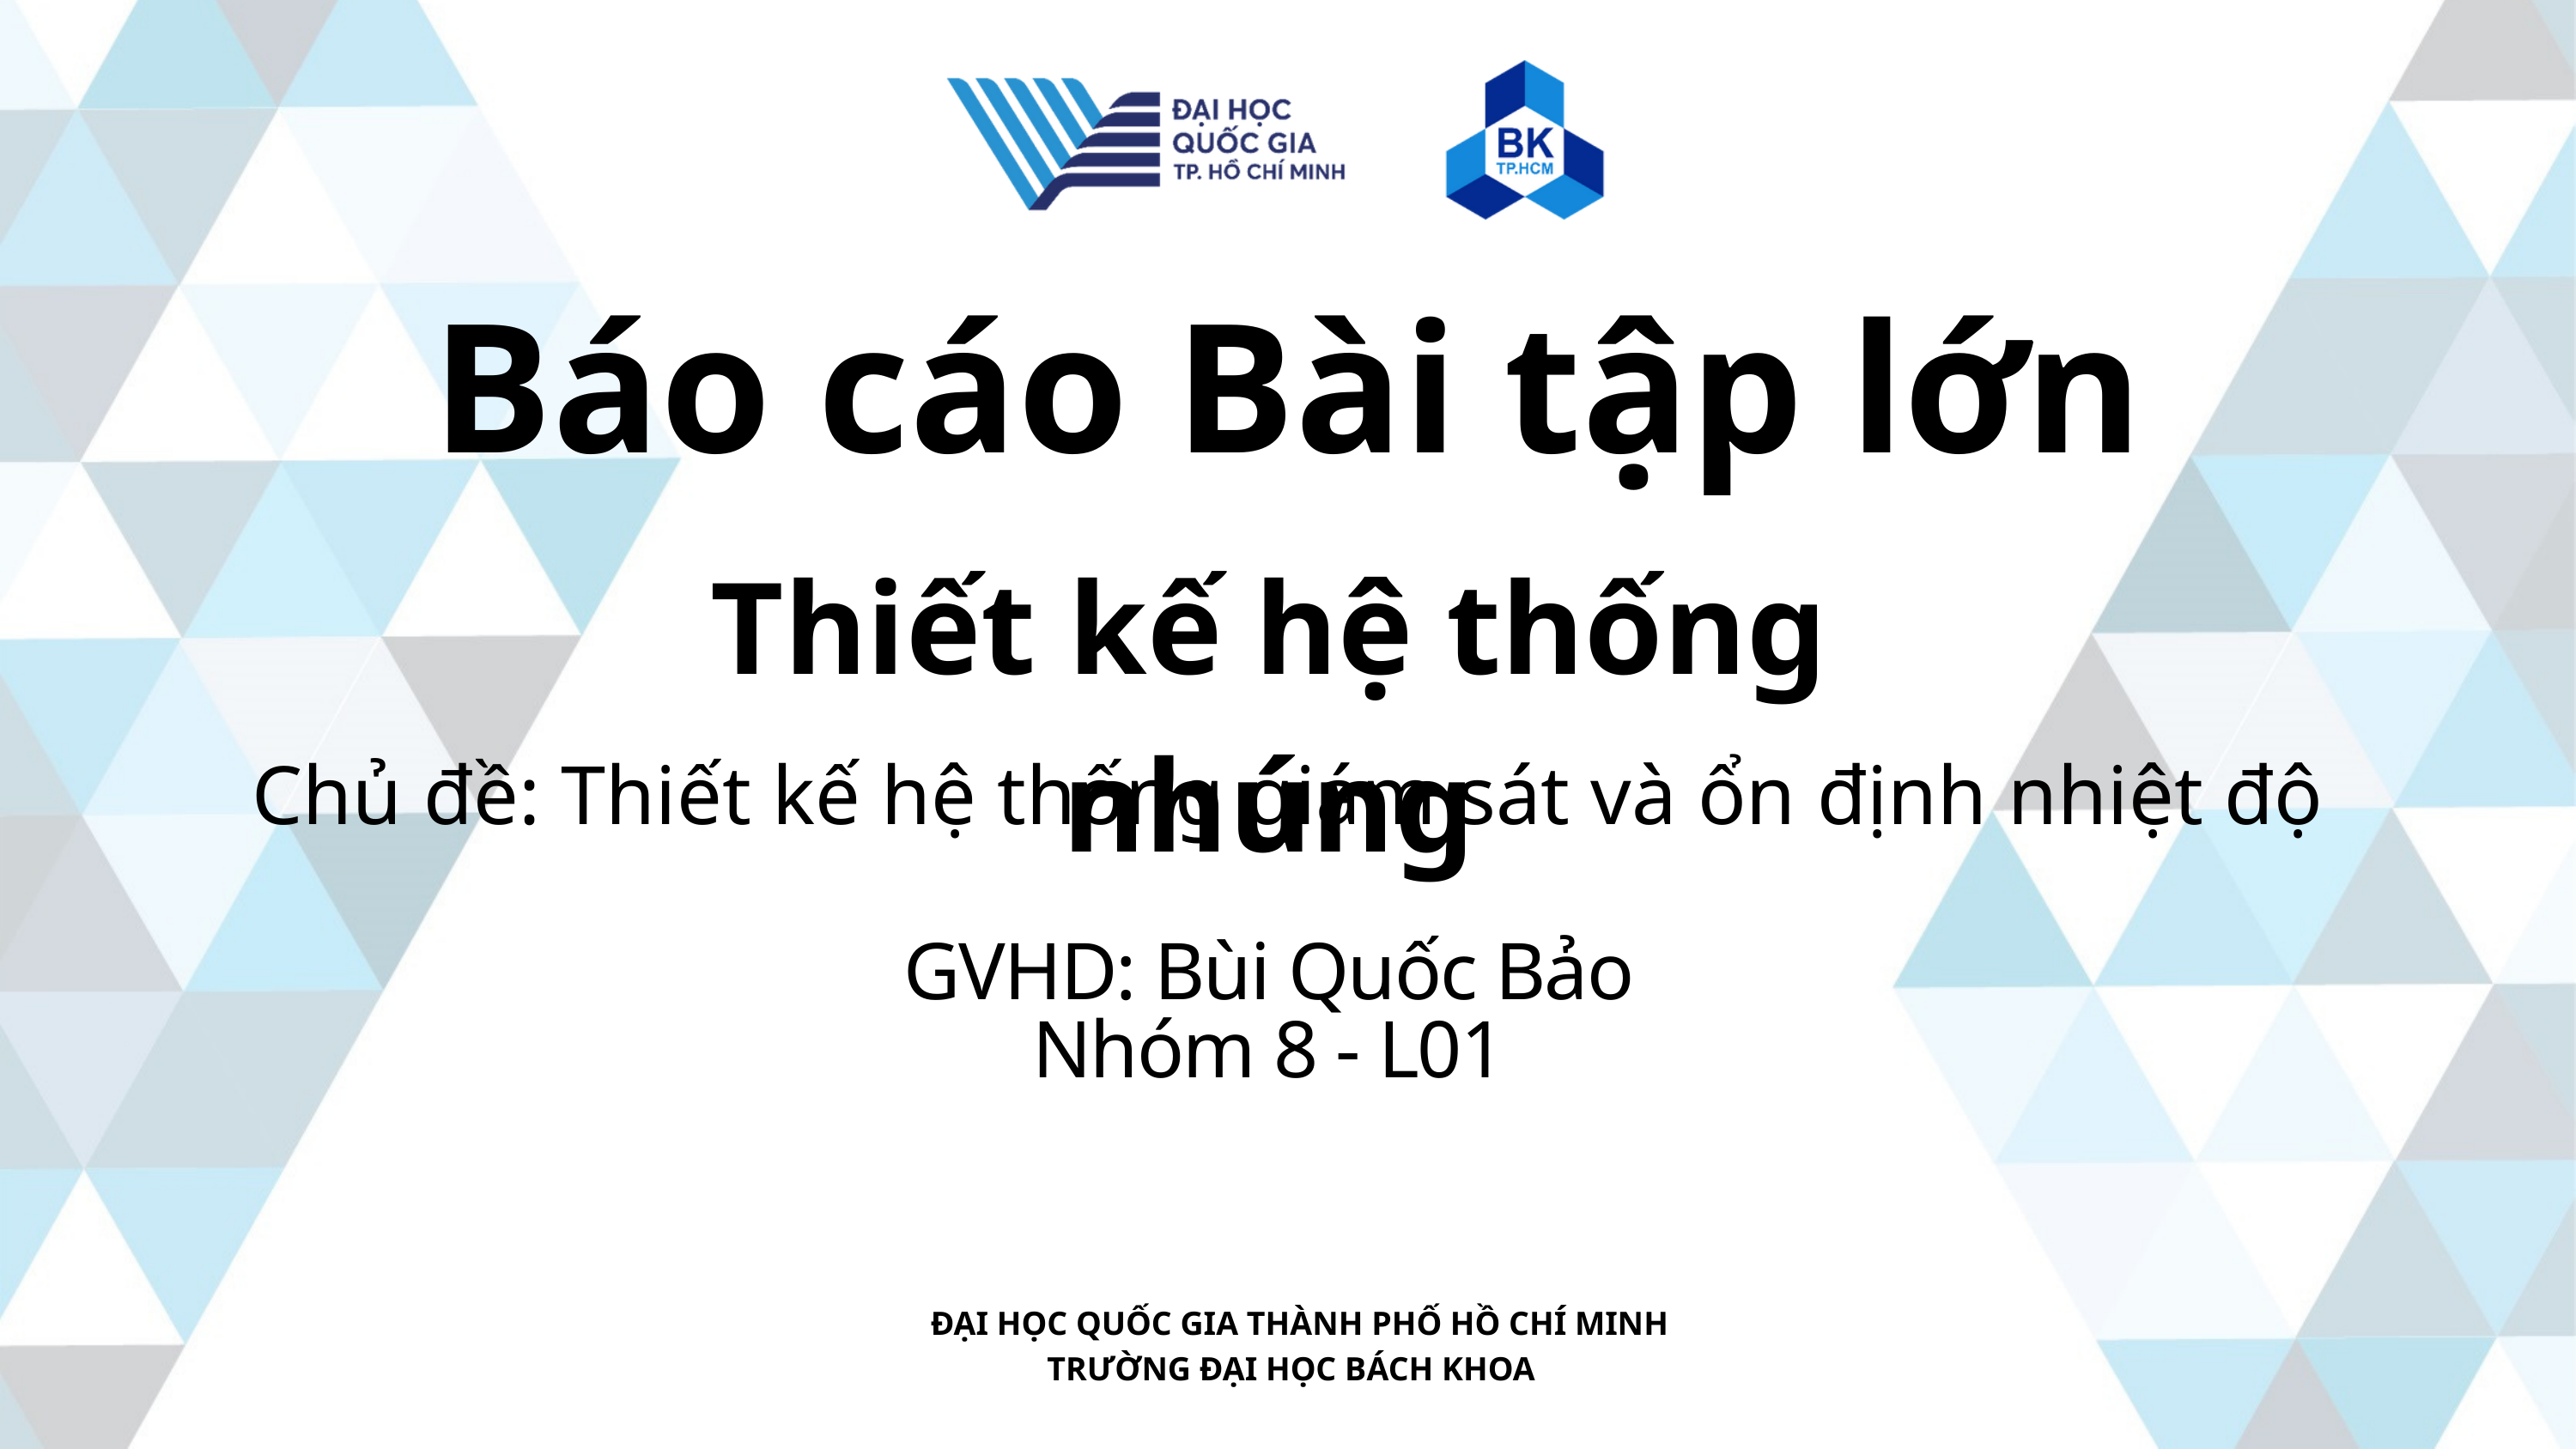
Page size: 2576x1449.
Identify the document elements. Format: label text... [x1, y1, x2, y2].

text_box [0, 0, 2576, 1449]
text_box ĐẠI HỌC QUỐC GIA THÀNH PHỐ HỒ CHÍ MINH TRƯỜNG ĐẠI HỌC BÁCH KHOA [495, 1296, 2096, 1387]
text_box Thiết kế hệ thống nhúng [495, 522, 2043, 728]
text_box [941, 47, 1635, 243]
text_box Chủ đề: Thiết kế hệ thống giám sát và ổn định nhiệt độ [47, 728, 2529, 841]
text_box Báo cáo Bài tập lớn [423, 319, 2153, 488]
text_box Thiết kế hệ thống nhúng [495, 841, 2043, 877]
text_box GVHD: Bùi Quốc Bảo Nhóm 8 - L01 [673, 937, 1865, 1173]
